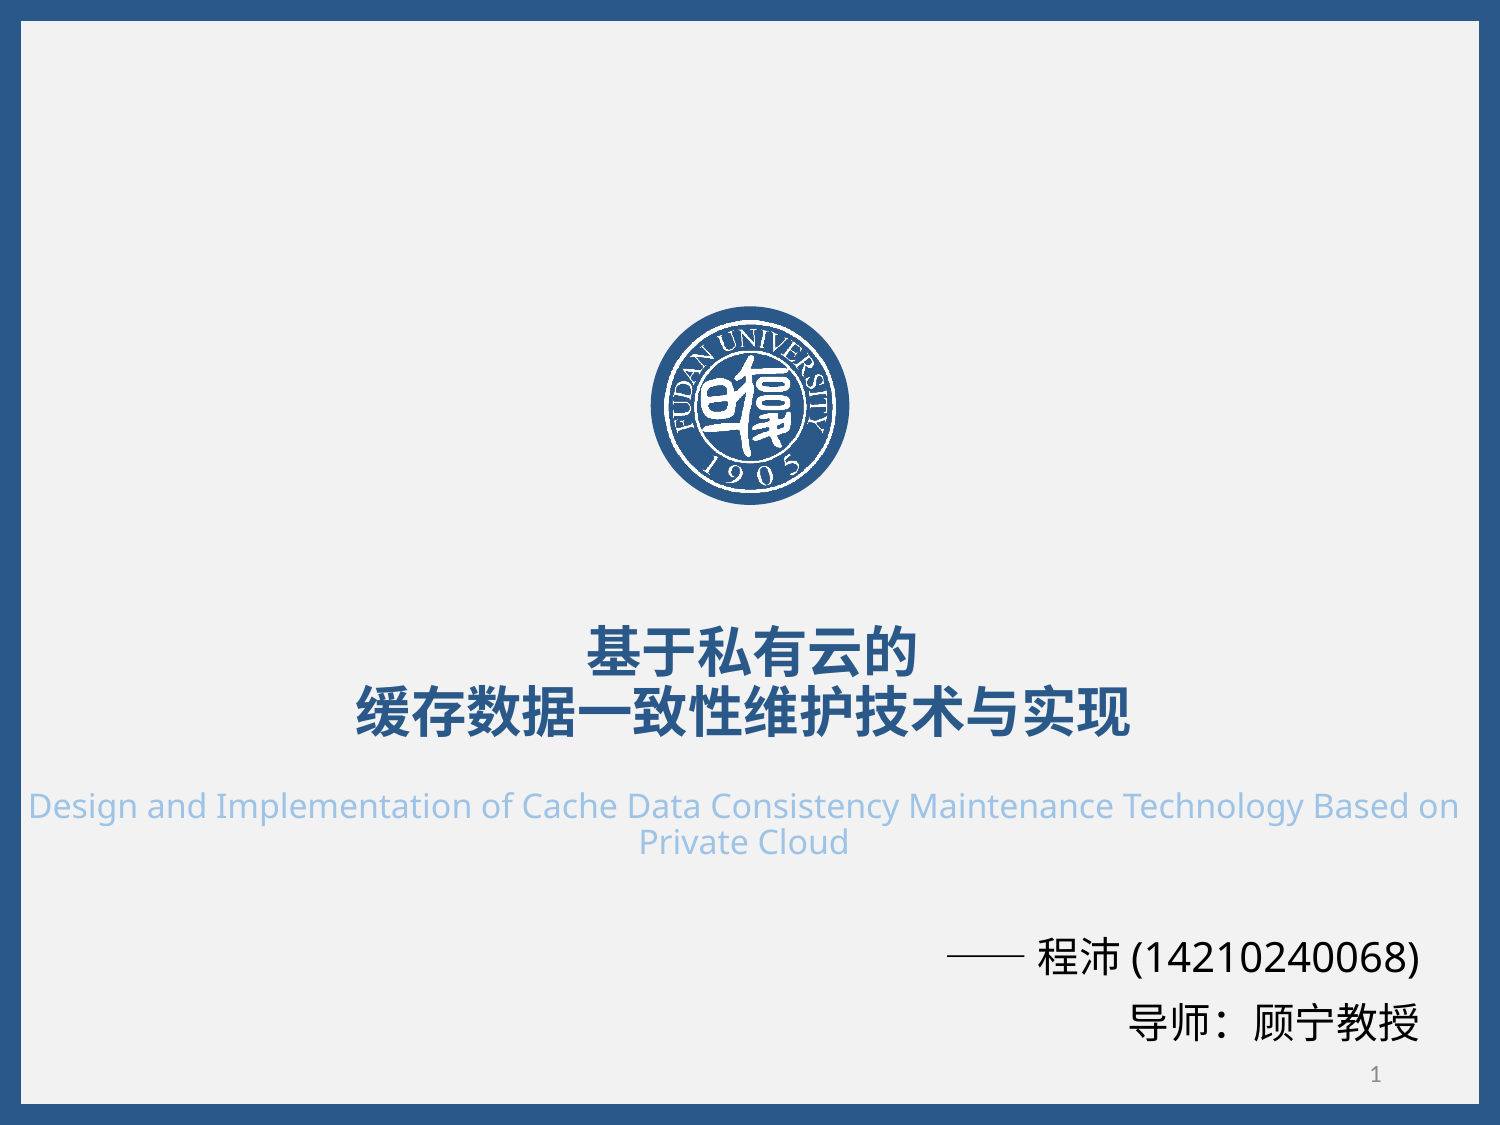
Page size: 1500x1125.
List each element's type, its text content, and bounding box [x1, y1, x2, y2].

slide_number 1 [1059, 1042, 1397, 1103]
picture [664, 320, 836, 397]
subtitle ——程沛(14210240068) 导师：顾宁教授 [17, 928, 1436, 1059]
title 基于私有云的 缓存数据一致性维护技术与实现 Design and Implementation of Cache Data Consistency Maintenance Technology Based on Private Cloud [11, 397, 1477, 870]
